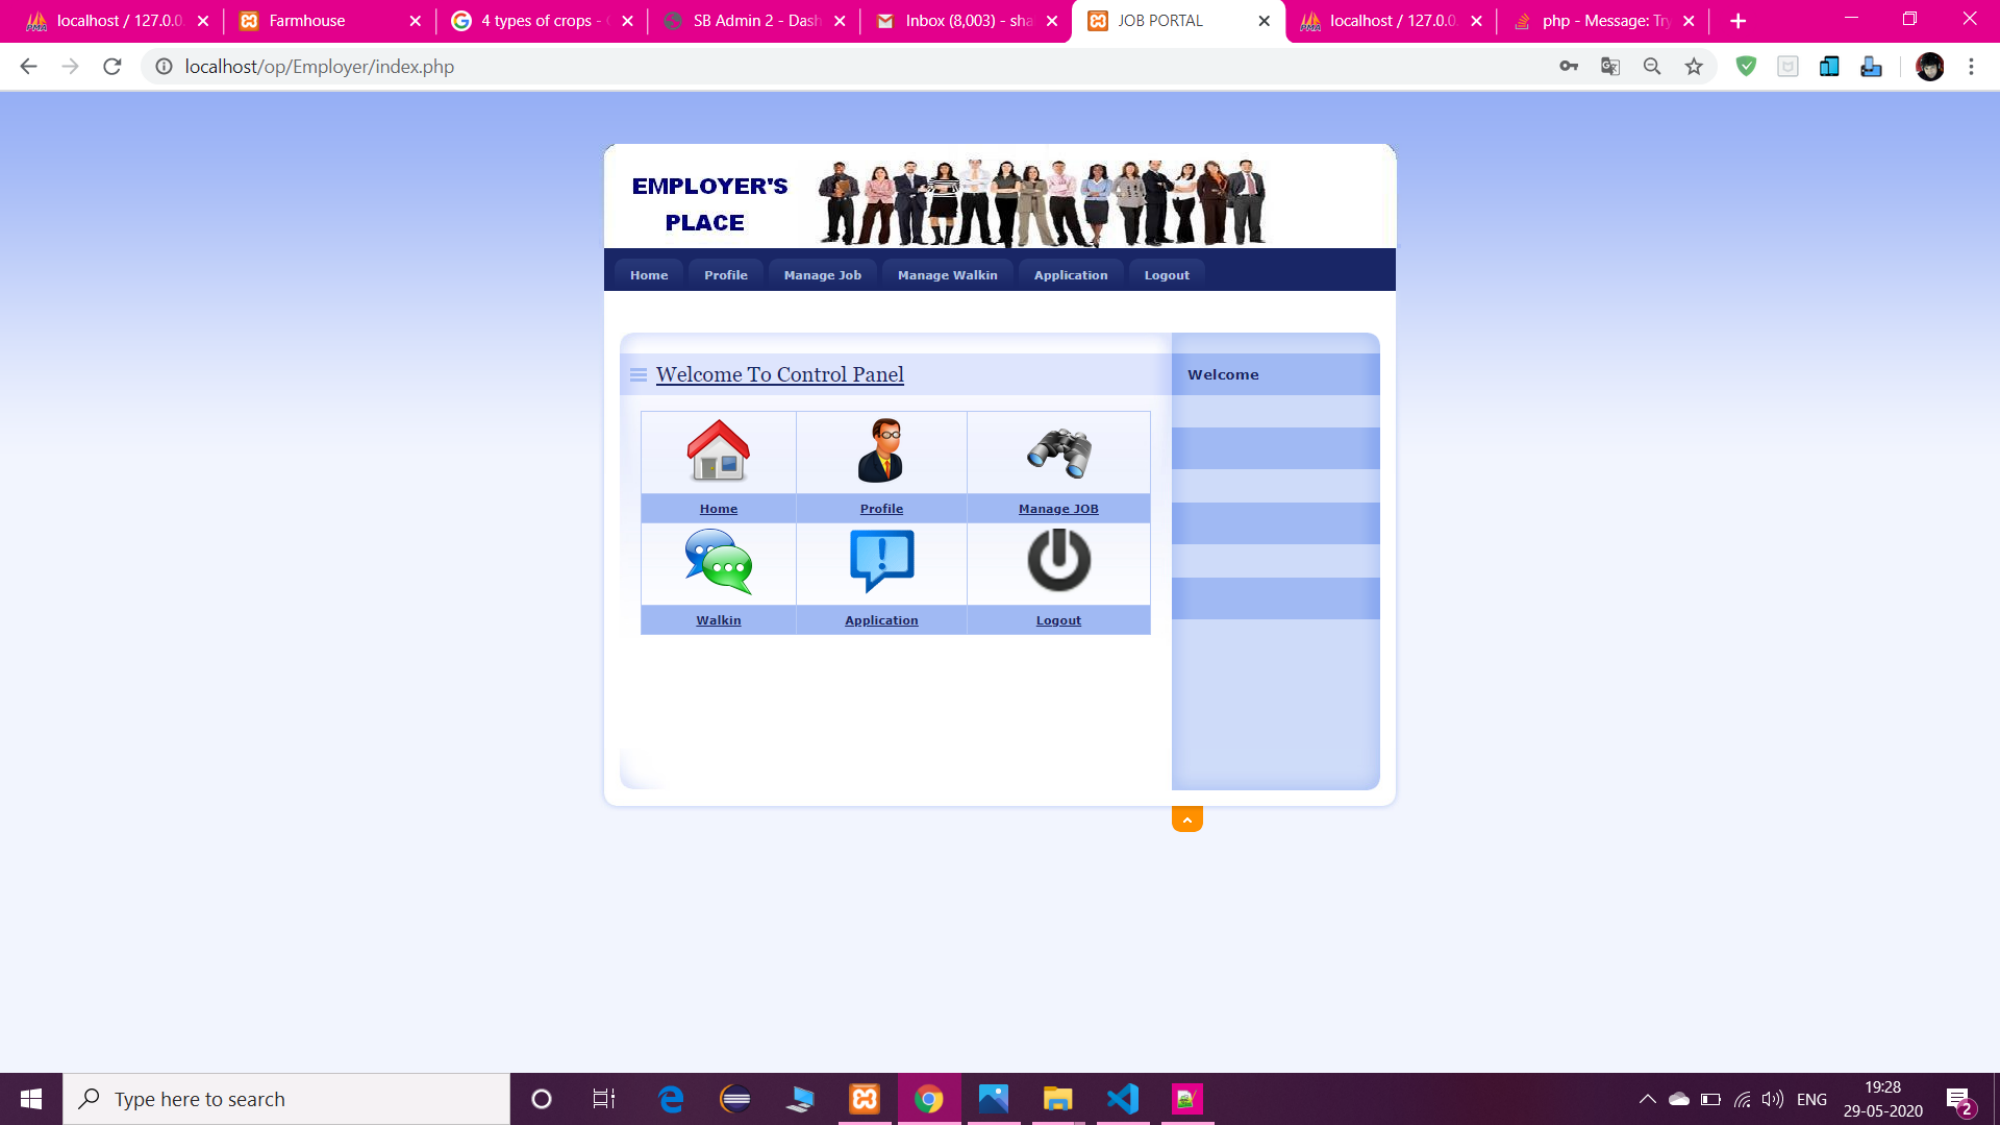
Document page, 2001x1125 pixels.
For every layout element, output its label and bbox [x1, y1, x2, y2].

list [0, 0, 2000, 1125]
